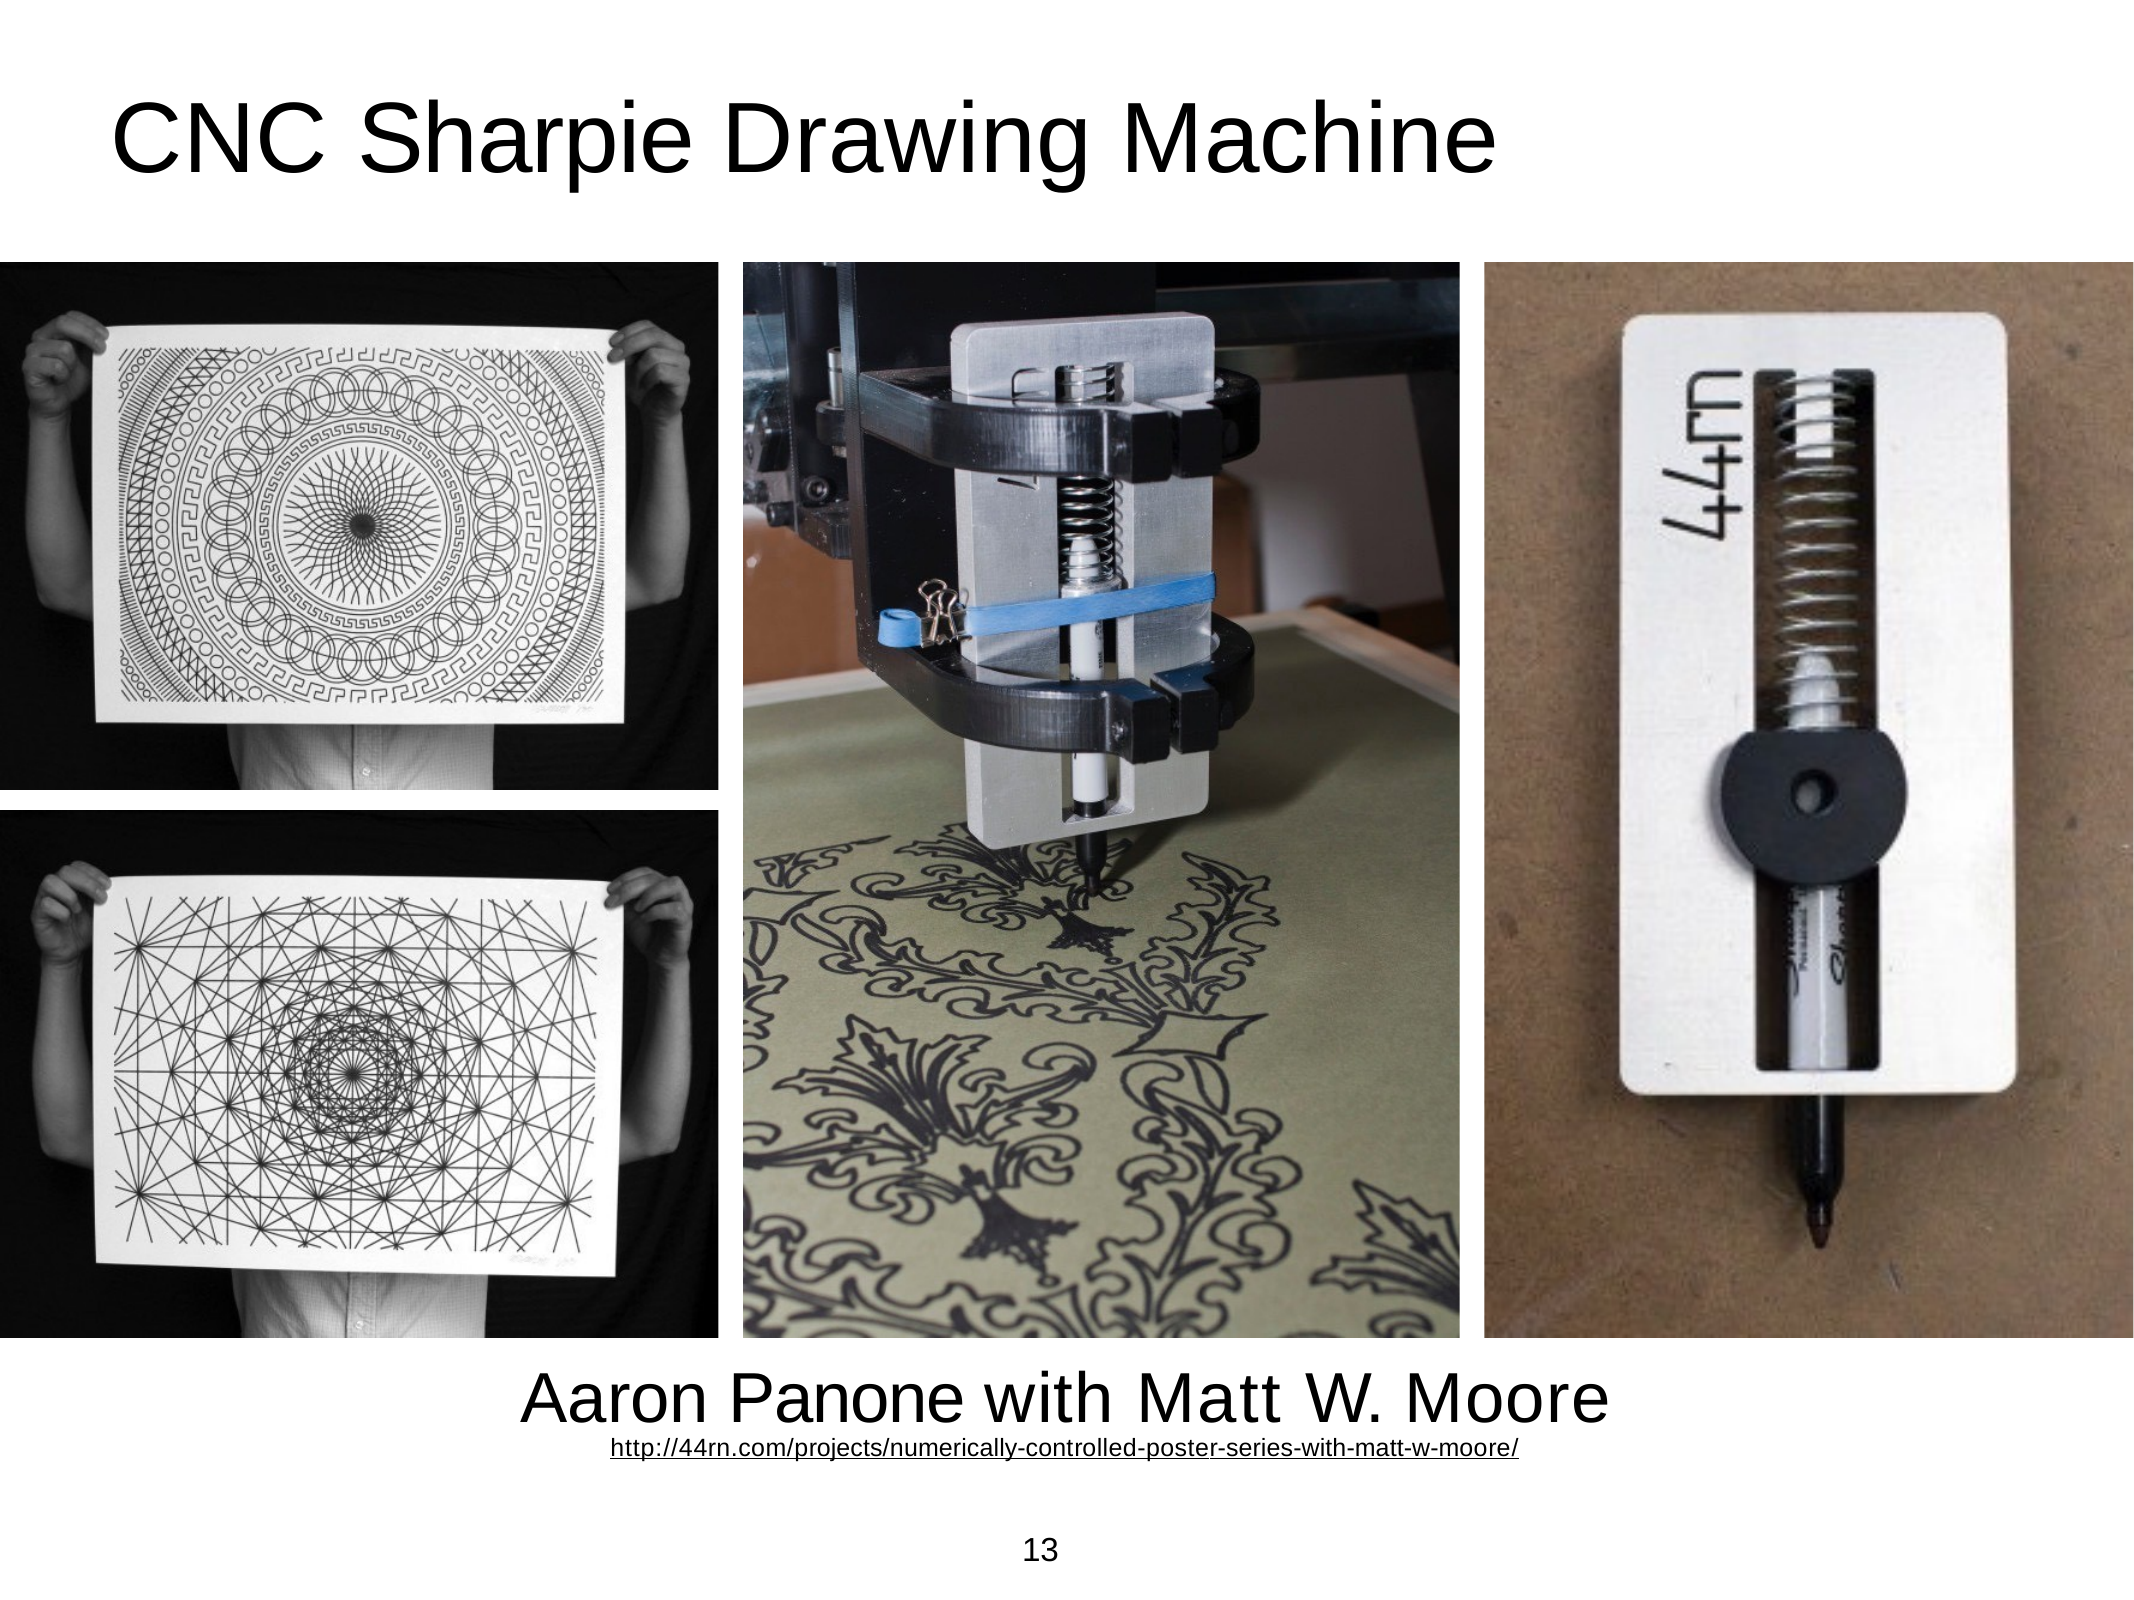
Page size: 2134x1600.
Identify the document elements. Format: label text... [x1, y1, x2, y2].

title CNC Sharpie Drawing Machine [108, 70, 1504, 341]
text_box Aaron Panone with Matt W. Moore [518, 1350, 1616, 1437]
text_box http://44rn.com/projects/numerically-controlled-poster-series-with-matt-w-moore/ [608, 1429, 1525, 1462]
text_box [1484, 262, 2134, 1338]
text_box 13 [1015, 1526, 1066, 1568]
text_box [0, 262, 719, 790]
text_box [743, 262, 1460, 1338]
text_box [0, 810, 719, 1338]
